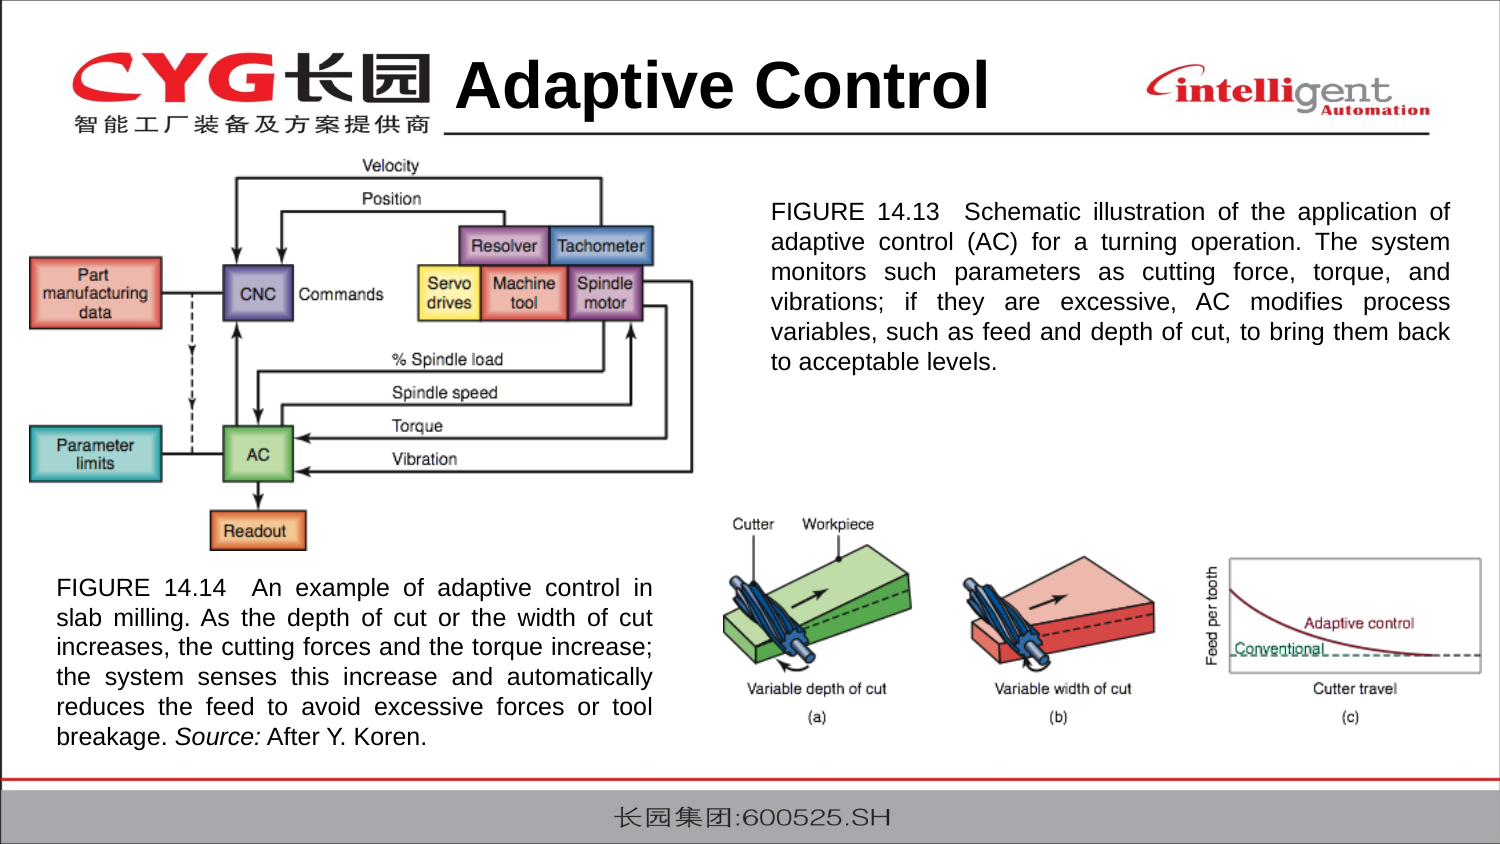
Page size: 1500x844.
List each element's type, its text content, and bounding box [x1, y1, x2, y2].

text_box FIGURE 14.14 An example of adaptive control in slab milling. As the depth of cut or the width of cut increases, the cutting forces and the torque increase; the system senses this increase and automatically reduces the feed to avoid excessive forces or tool breakage. Source: After Y. Koren. [56, 573, 655, 748]
text_box Adaptive Control [439, 34, 1342, 130]
text_box FIGURE 14.13 Schematic illustration of the application of adaptive control (AC) for a turning operation. The system monitors such parameters as cutting force, torque, and vibrations; if they are excessive, AC modifies process variables, such as feed and depth of cut, to bring them back to acceptable levels. [770, 197, 1452, 373]
picture [0, 0, 1500, 844]
